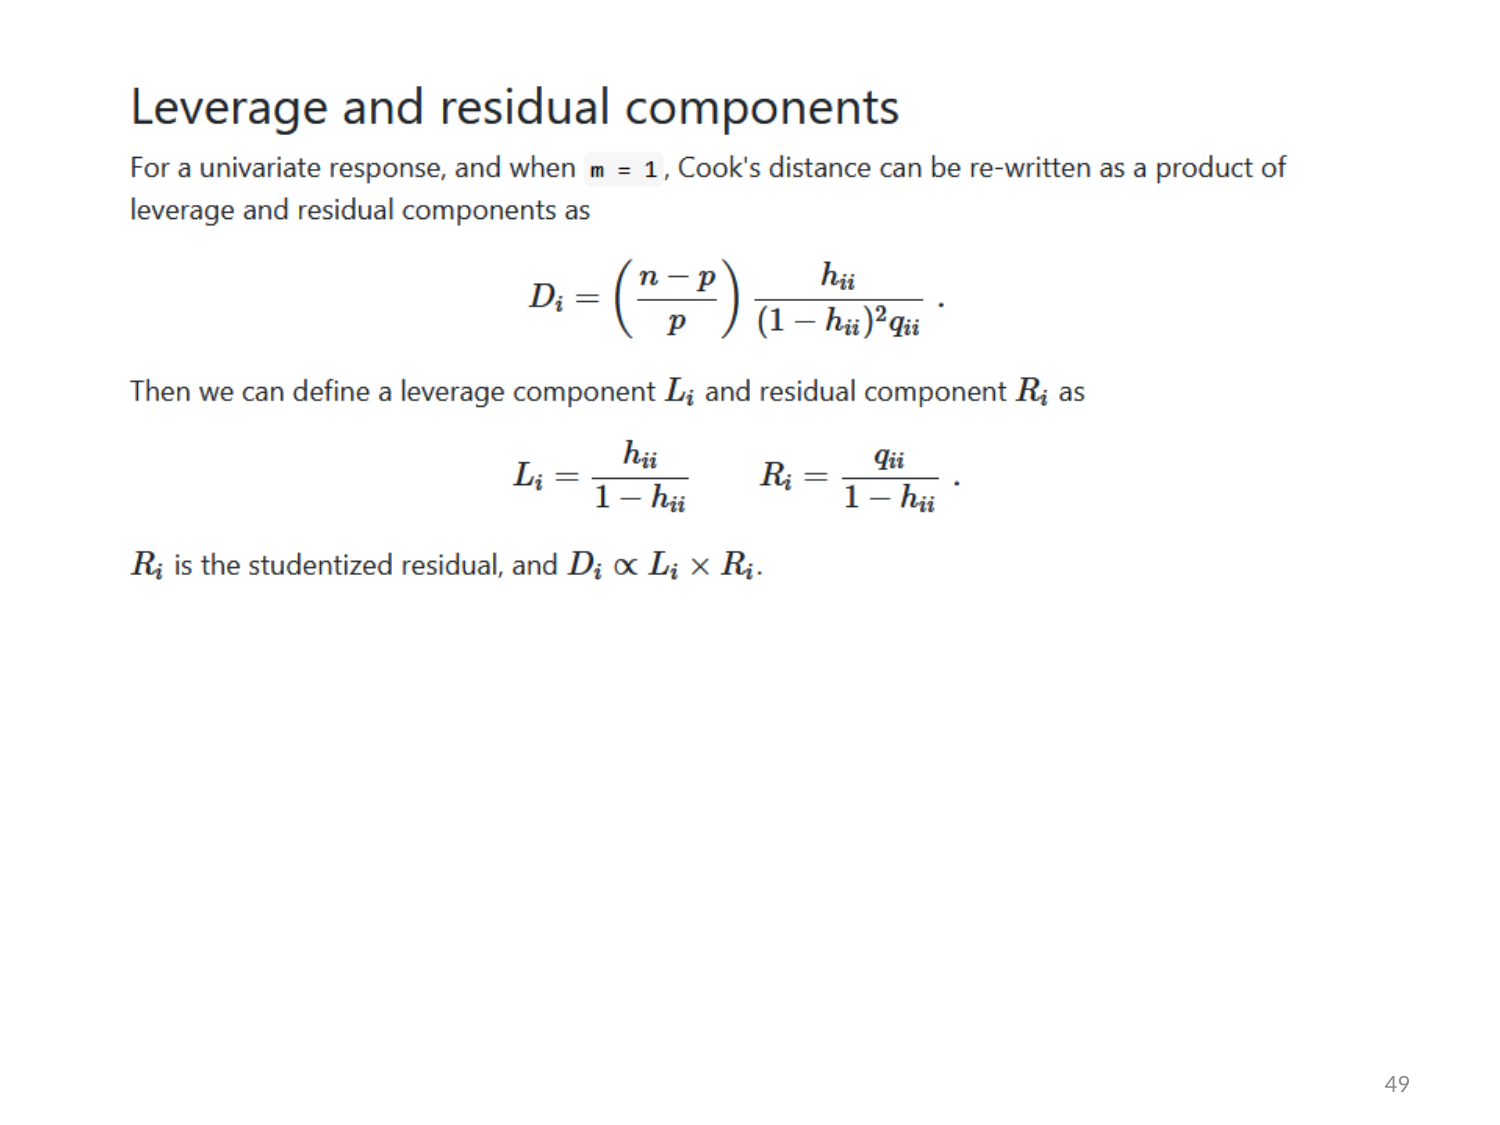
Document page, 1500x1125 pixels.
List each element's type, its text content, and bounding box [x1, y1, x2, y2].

slide_number 49 [1074, 1062, 1425, 1103]
picture [112, 74, 1388, 601]
